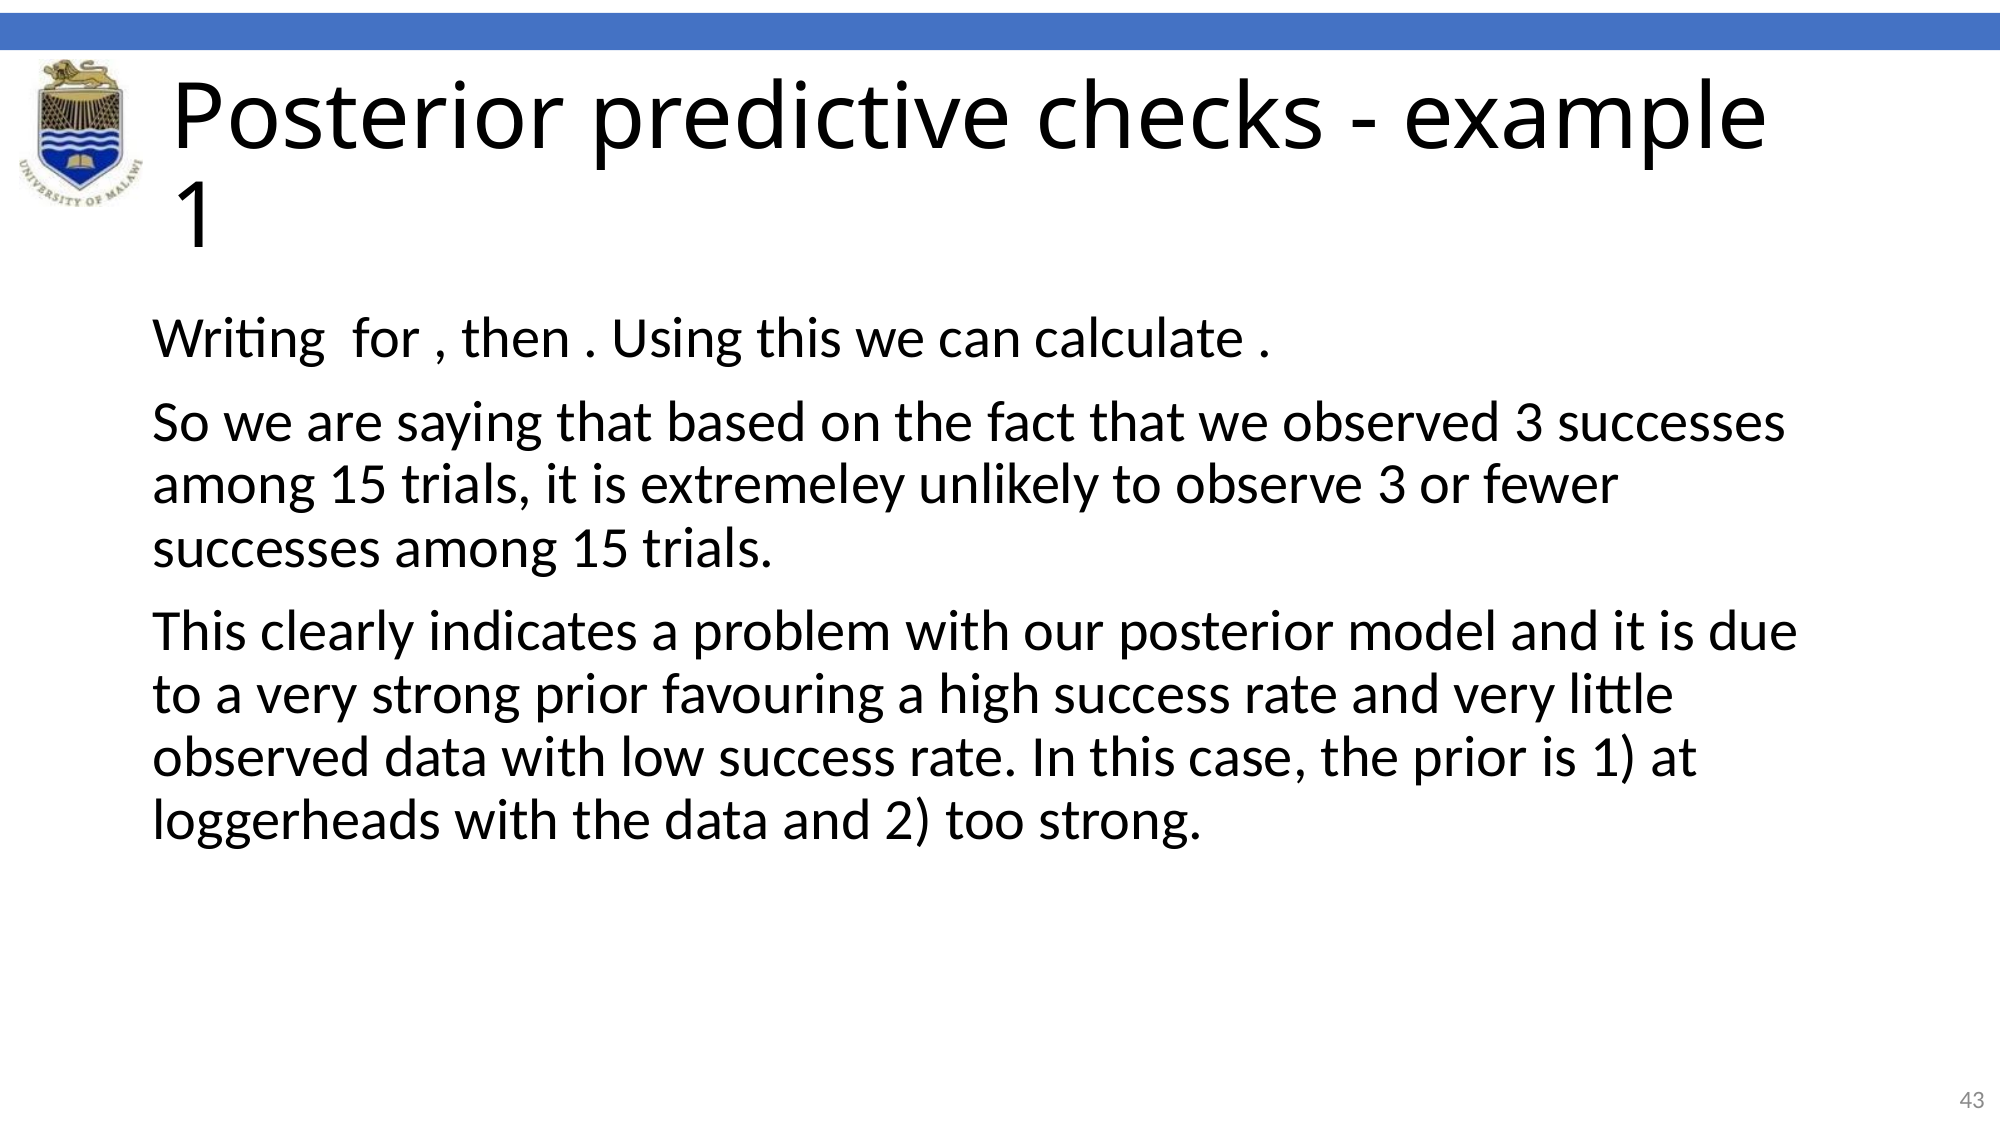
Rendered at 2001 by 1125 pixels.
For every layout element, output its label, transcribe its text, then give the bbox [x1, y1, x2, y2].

title Posterior predictive checks - example 1 [155, 59, 1851, 278]
slide_number ‹#› [1550, 1073, 2000, 1125]
picture [19, 59, 143, 207]
